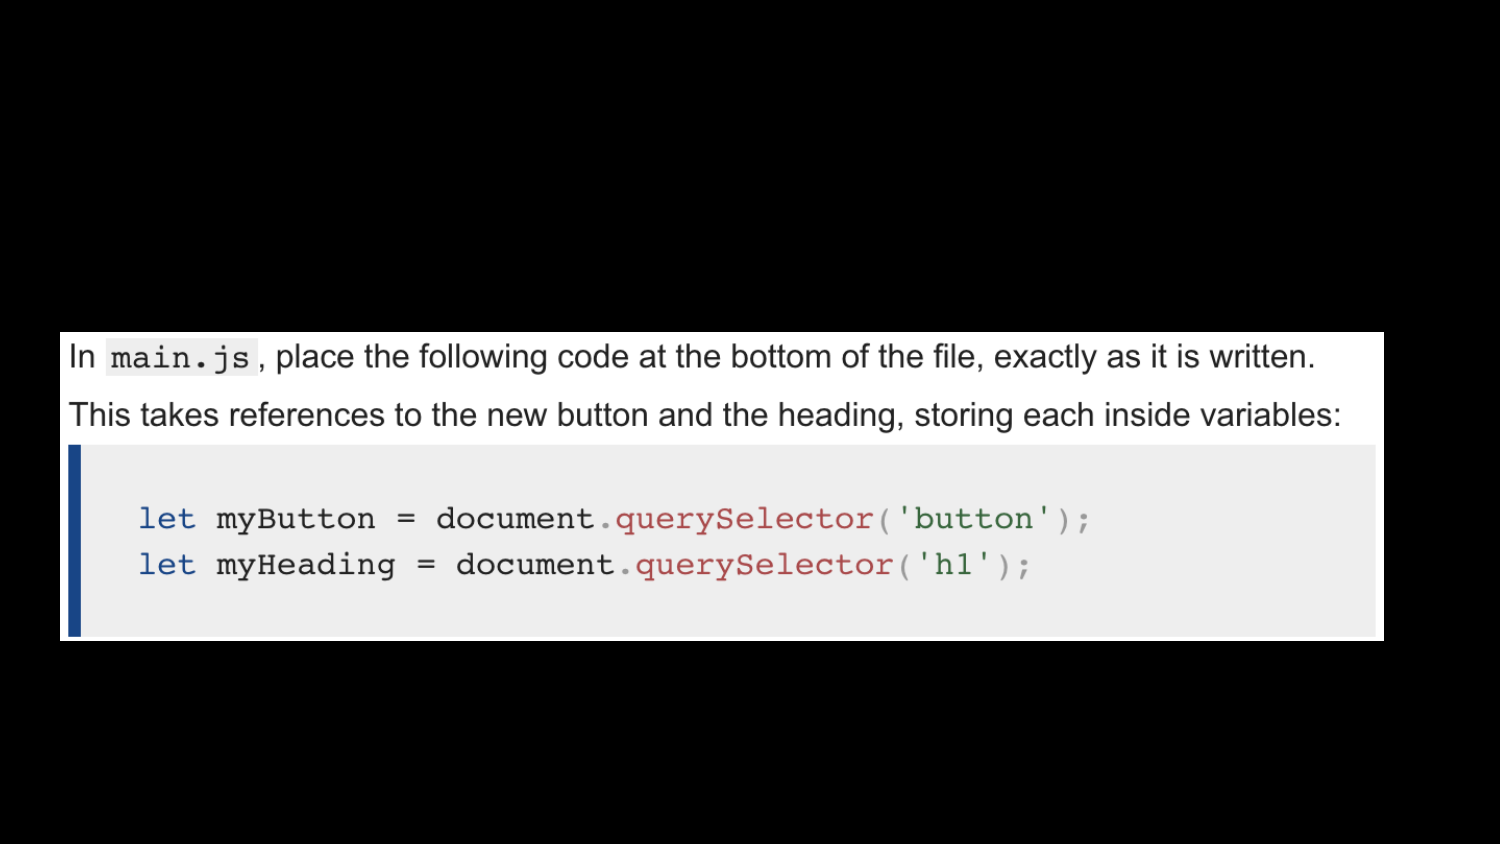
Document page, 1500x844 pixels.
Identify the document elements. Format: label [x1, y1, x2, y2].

picture [60, 332, 1384, 642]
